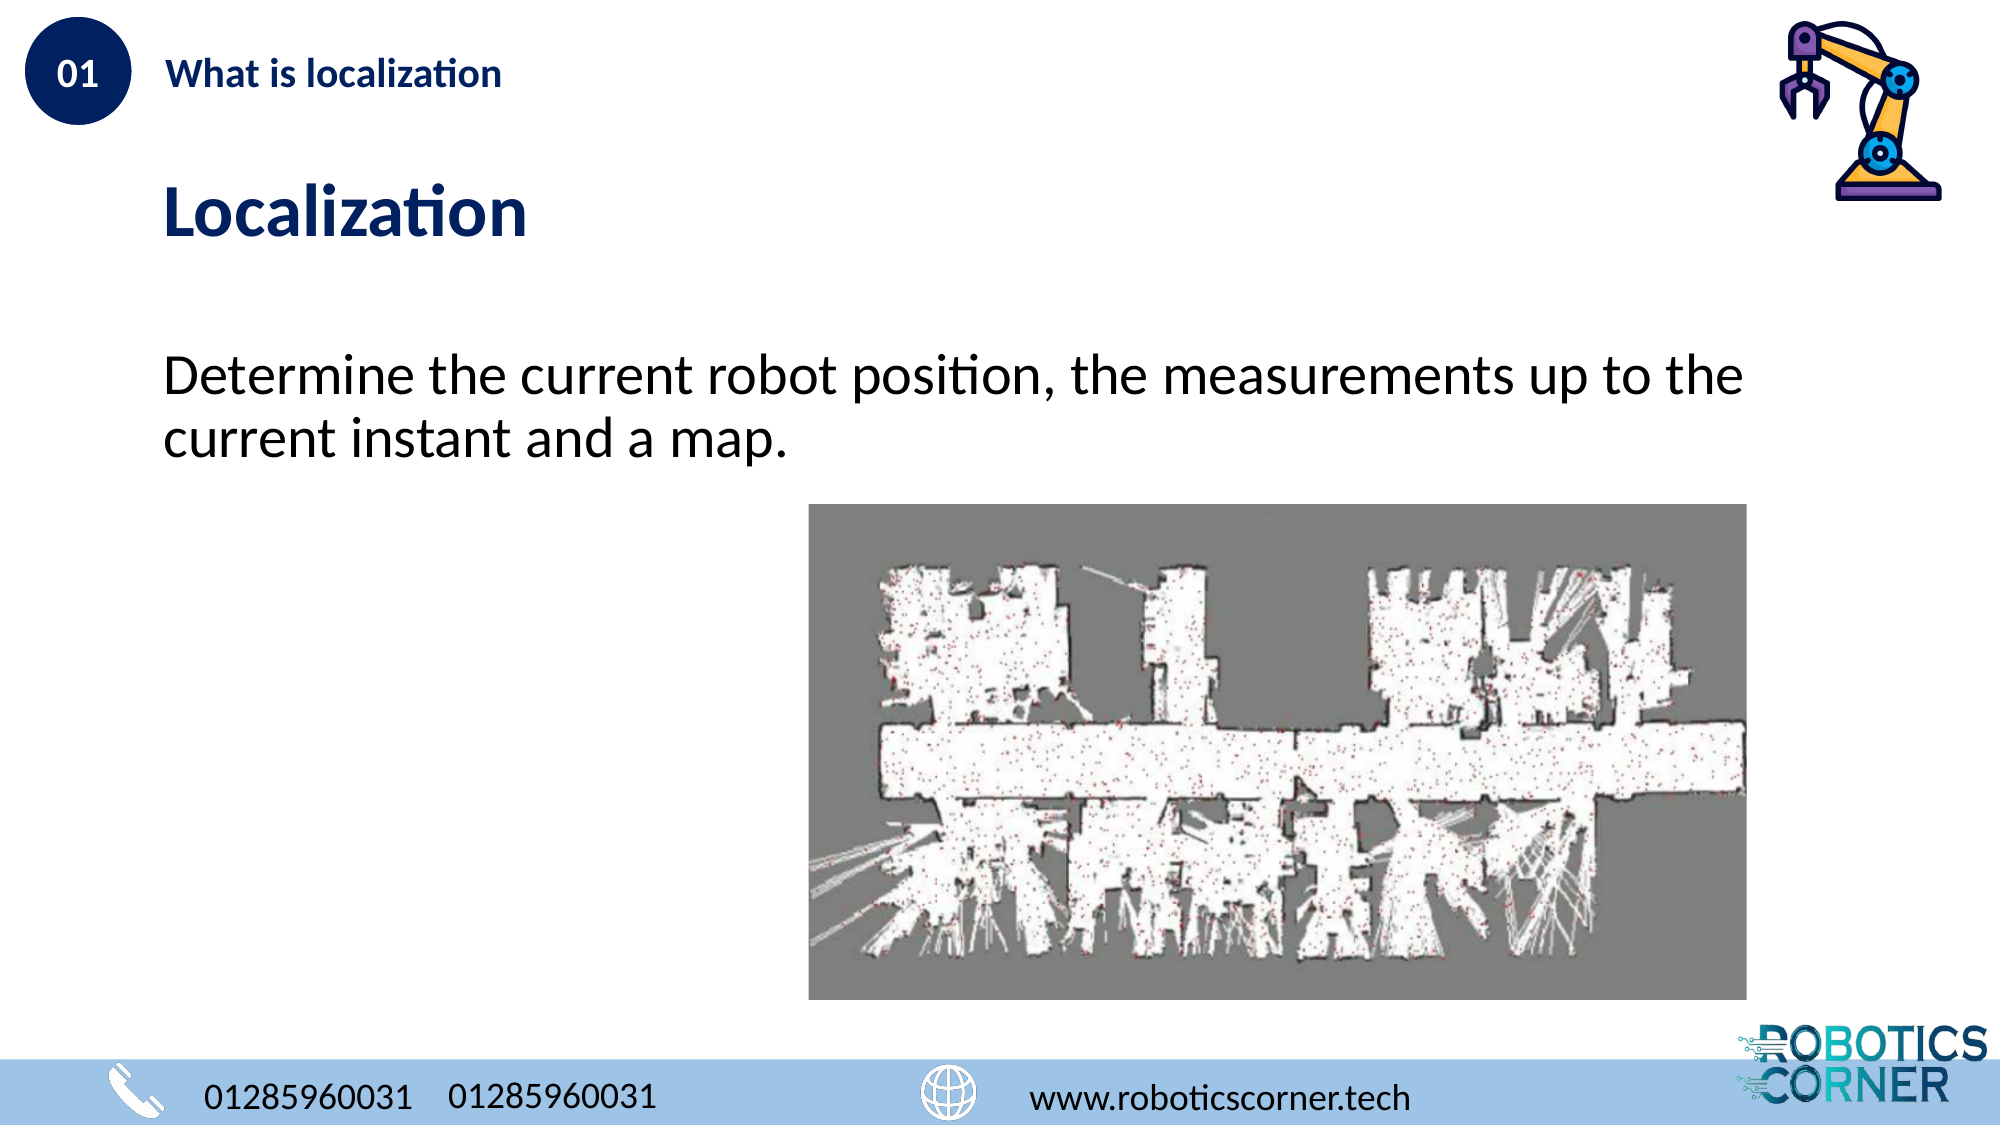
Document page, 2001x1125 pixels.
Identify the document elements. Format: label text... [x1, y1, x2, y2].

list Determine the current robot position, the measurements up to the current instant and a map. [148, 336, 1874, 888]
title Localization [148, 128, 1874, 297]
picture [915, 1059, 981, 1125]
text_box 01 [21, 13, 135, 129]
text_box What is localization [150, 38, 622, 103]
text_box 01285960031 [433, 1063, 684, 1124]
text_box [1996, 1058, 2000, 1125]
text_box [0, 1058, 1723, 1125]
text_box www.roboticscorner.tech [1014, 1065, 1430, 1125]
picture [103, 1057, 170, 1124]
picture [1771, 21, 1950, 201]
picture [808, 504, 1996, 1125]
text_box 01285960031 [189, 1064, 440, 1125]
